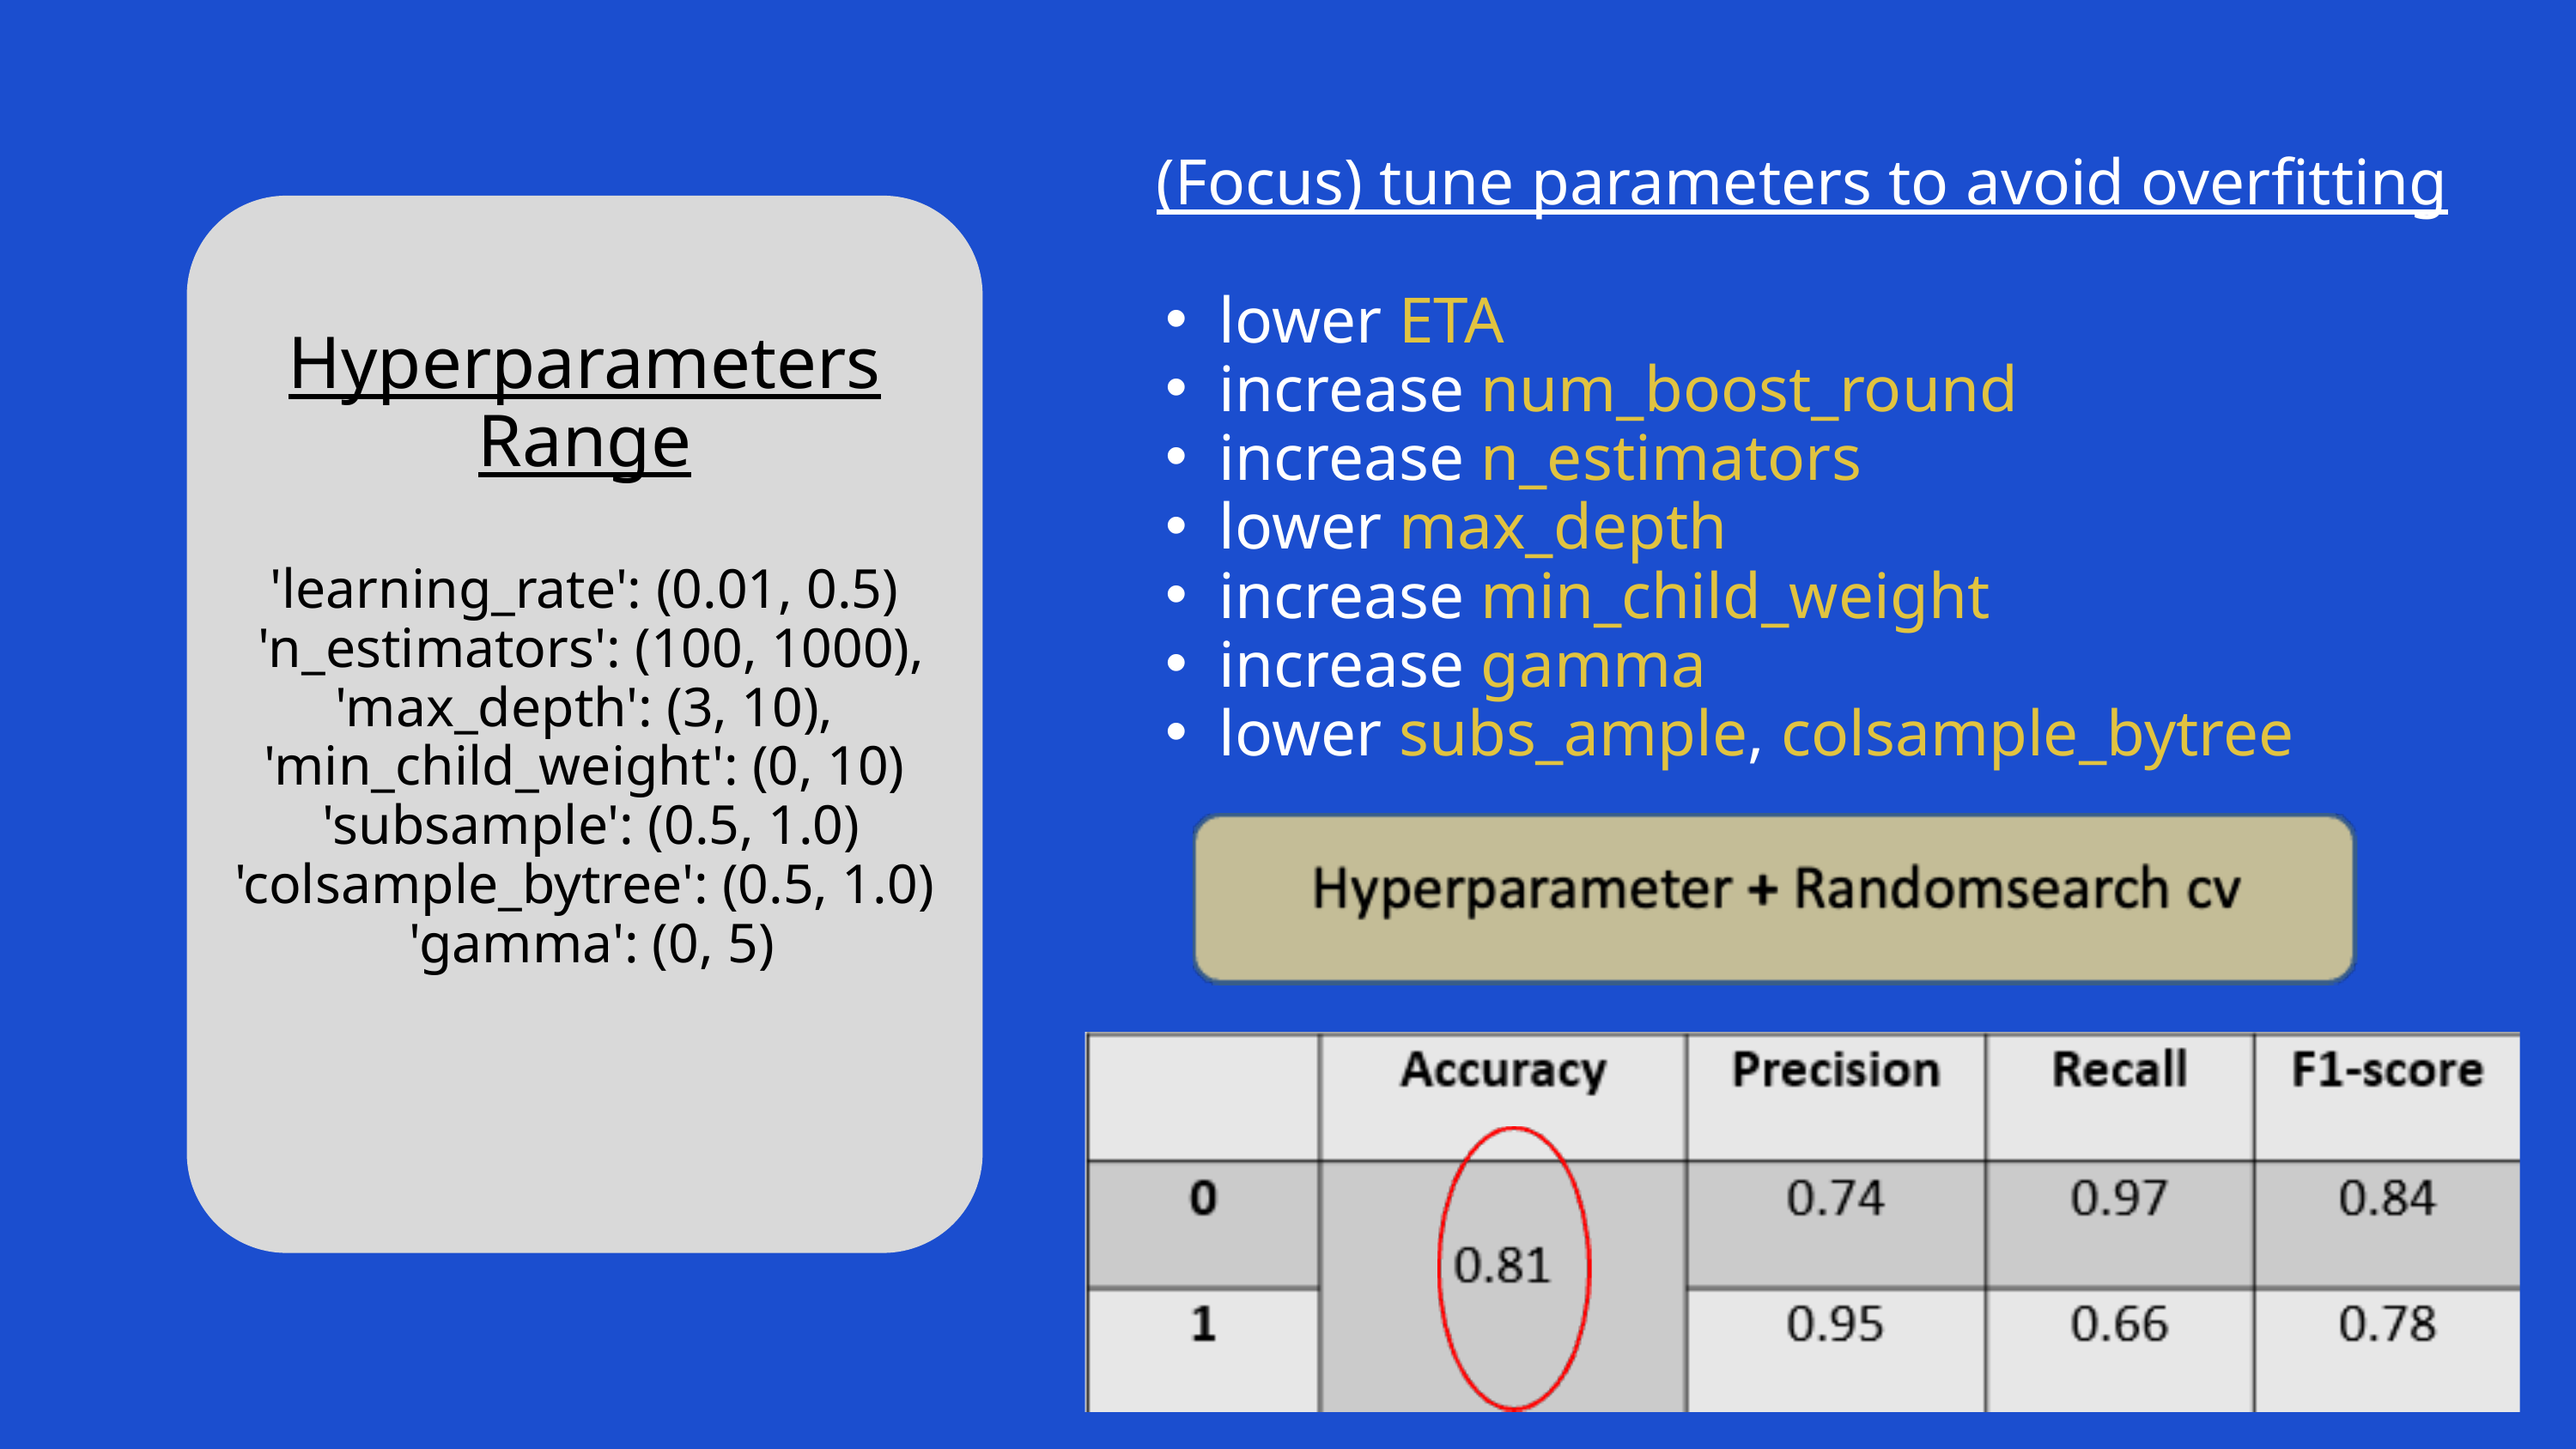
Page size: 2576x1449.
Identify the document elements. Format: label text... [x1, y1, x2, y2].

text_box [1084, 1032, 2520, 1412]
text_box [1437, 1126, 1592, 1412]
text_box (Focus) tune parameters to avoid overfitting lower ETA increase num_boost_round increase n_estimators lower max_depth increase min_child_weight increase gamma lower subs_ample, colsample_bytree [1112, 149, 2493, 769]
text_box [1192, 813, 2358, 985]
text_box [186, 195, 983, 1253]
